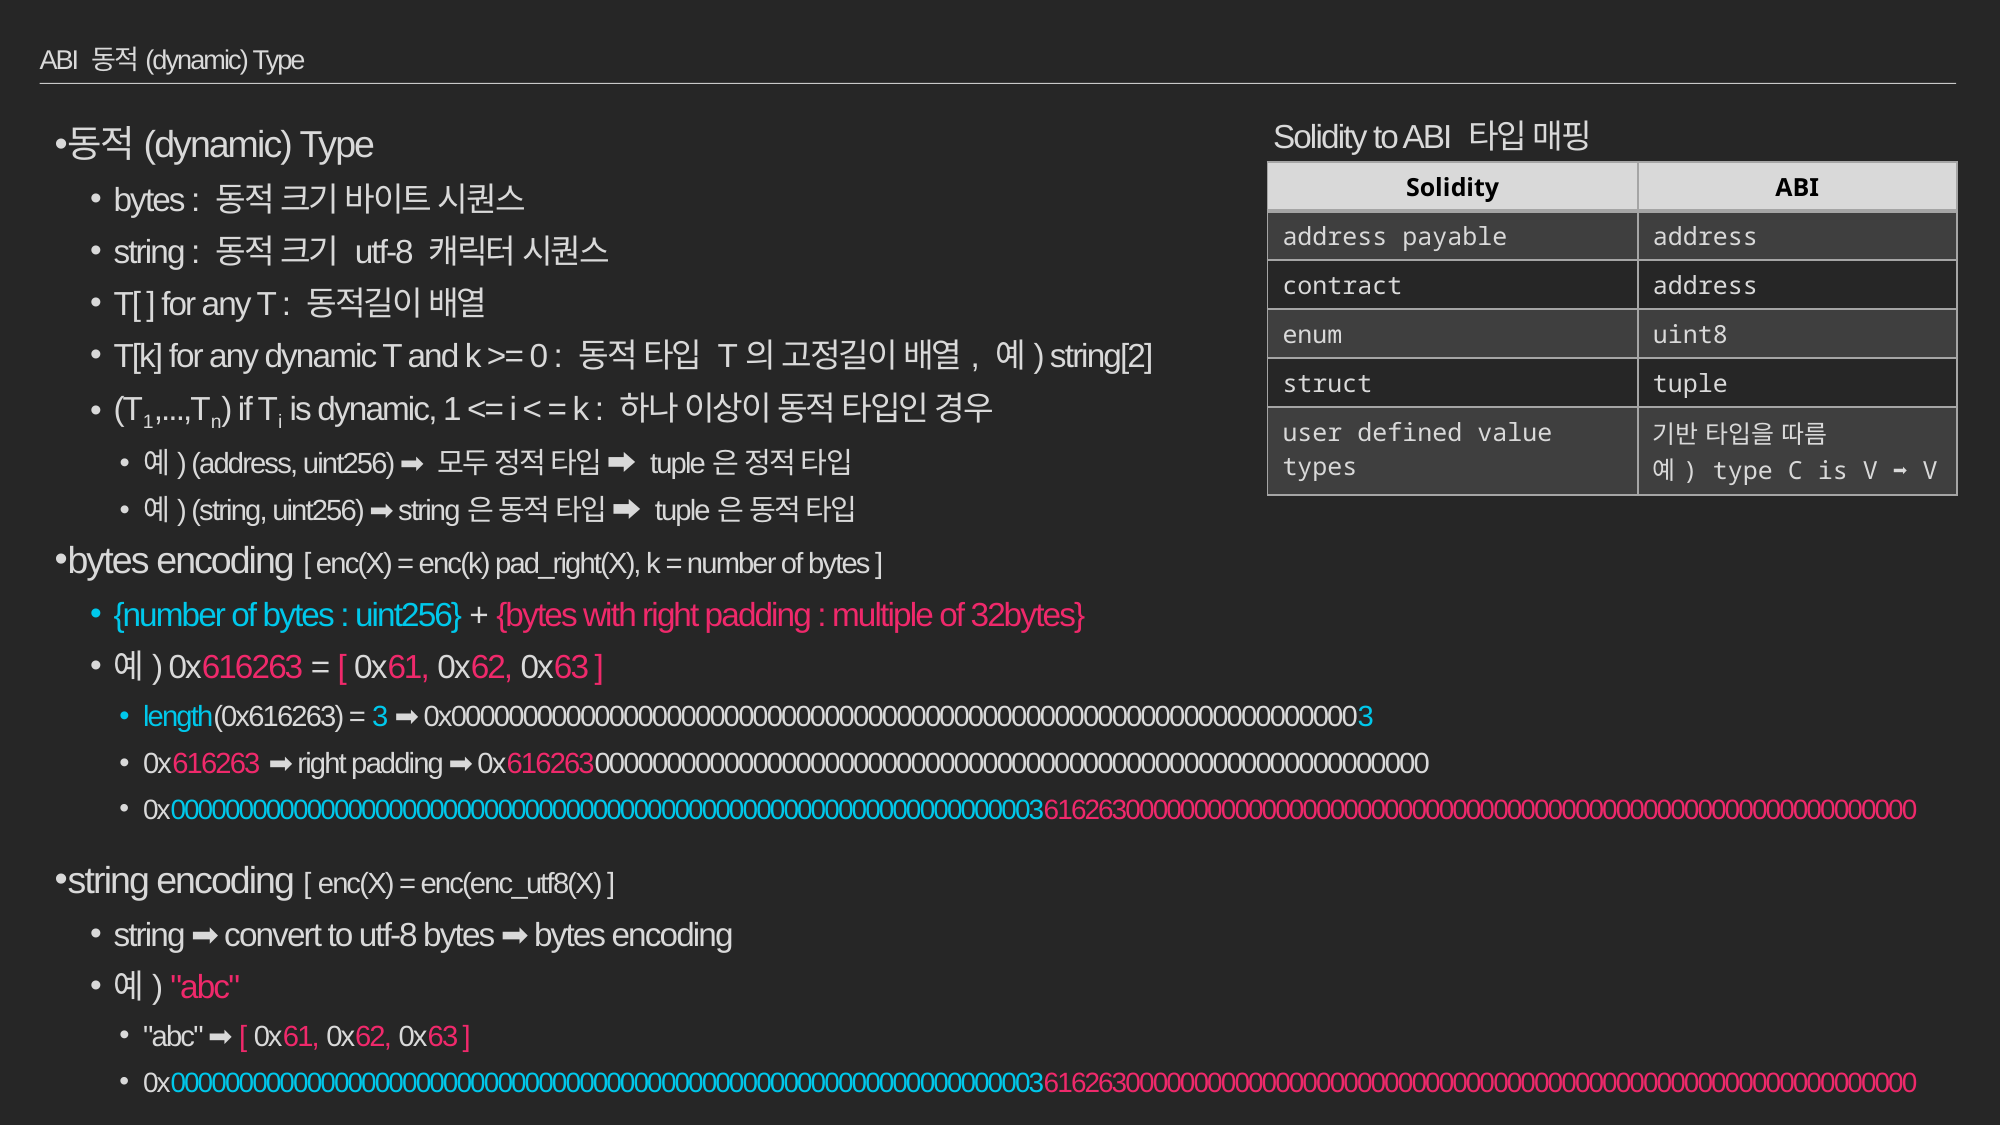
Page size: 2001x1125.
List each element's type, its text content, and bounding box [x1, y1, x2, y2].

table_cell enum [1268, 310, 1637, 357]
table_cell address [1639, 261, 1956, 308]
table_cell address [1639, 213, 1956, 259]
table_cell uint8 [1639, 310, 1956, 357]
table_cell user defined value types [1268, 408, 1637, 494]
list 동적(dynamic) Type bytes : 동적 크기 바이트 시퀀스 string : 동적 크기 utf-8 캐릭터 시퀀스 T[ ] for any T : 동적길이 배열 T[k] for any dynamic T and k >= 0 : 동적 타입 T의 고정길이 배열, 예) string[2] (T1,...,Tn) if Ti is dynamic, 1 <= i < = k : 하나 이상이 동적 타입인 경우 예) (address, uint256) ➡ 모두 정적 타입 ➡ tuple은 정적 타입 예) (string, uint256) ➡ string은 동적 타입 ➡ tuple은 동적 타입 [39, 110, 2000, 525]
table_cell tuple [1639, 359, 1956, 406]
text_box string encoding [ enc(X) = enc(enc_utf8(X) ] string ➡ convert to utf-8 bytes ➡ bytes encoding 예) "abc" "abc" ➡ [ 0x61, 0x62, 0x63 ] 0x00000000000000000000000000000000000000000000000000000000000000036162630000000000000000000000000000000000000000000000000000000000 [39, 845, 2000, 1106]
table_header ABI [1639, 163, 1956, 209]
table_cell struct [1268, 359, 1637, 406]
title ABI 동적(dynamic) Type [39, 31, 1961, 84]
table_header Solidity [1268, 163, 1637, 209]
text_box bytes encoding [ enc(X) = enc(k) pad_right(X), k = number of bytes ] {number of bytes : uint256} + {bytes with right padding : multiple of 32bytes} 예) 0x616263 = [ 0x61, 0x62, 0x63 ] length(0x616263) = 3 ➡ 0x0000000000000000000000000000000000000000000000000000000000000003 0x616263 ➡ right padding ➡ 0x6162630000000000000000000000000000000000000000000000000000000000 0x00000000000000000000000000000000000000000000000000000000000000036162630000000000000000000000000000000000000000000000000000000000 [39, 525, 2000, 845]
table_cell 기반 타입을 따름 예) type C is V ➡ V [1639, 408, 1956, 494]
text_box Solidity to ABI 타입 매핑 [1258, 108, 1607, 163]
table_cell contract [1268, 261, 1637, 308]
table_cell address payable [1268, 213, 1637, 259]
